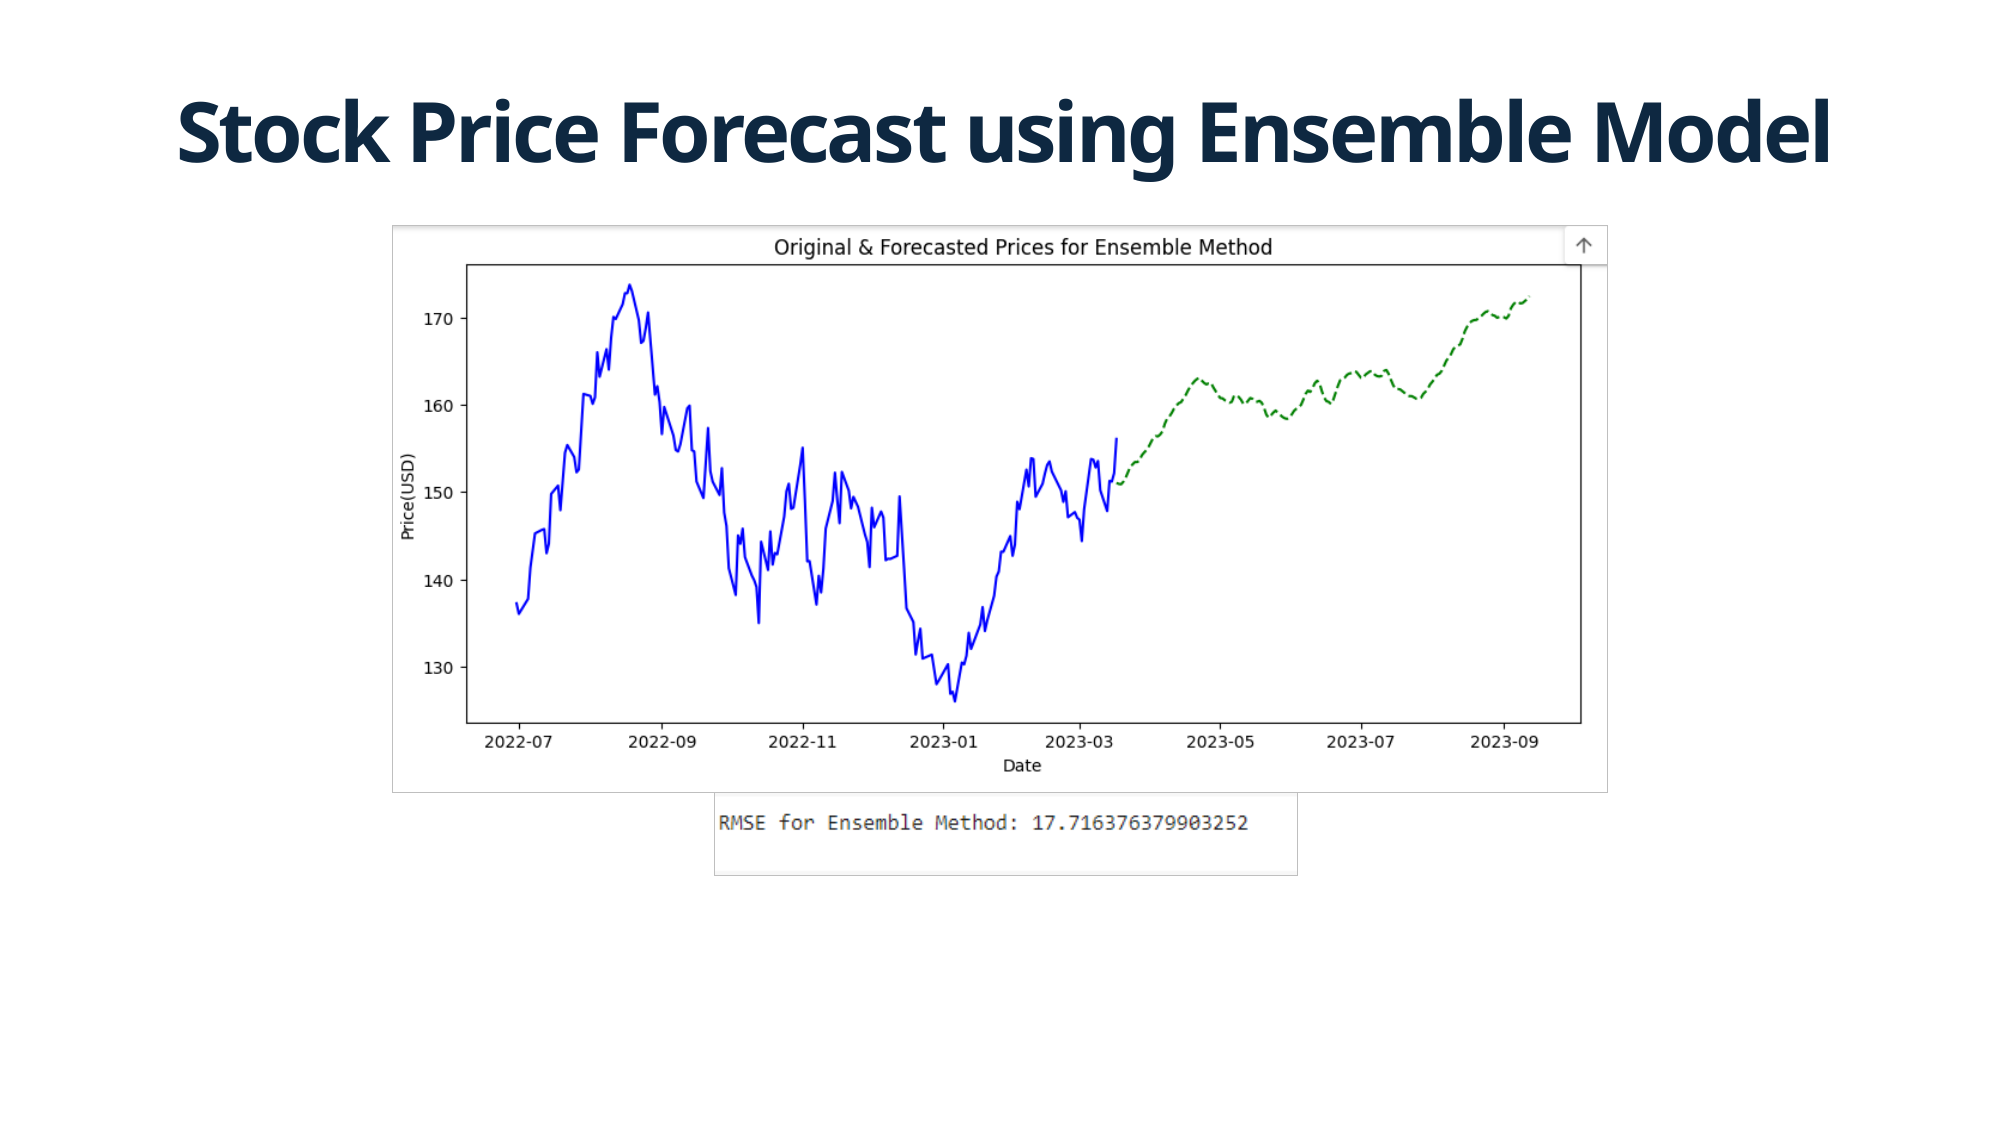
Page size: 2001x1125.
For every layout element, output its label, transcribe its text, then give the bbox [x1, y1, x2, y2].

picture [392, 225, 1608, 876]
text_box Stock Price Forecast using Ensemble Model [145, 87, 1867, 283]
